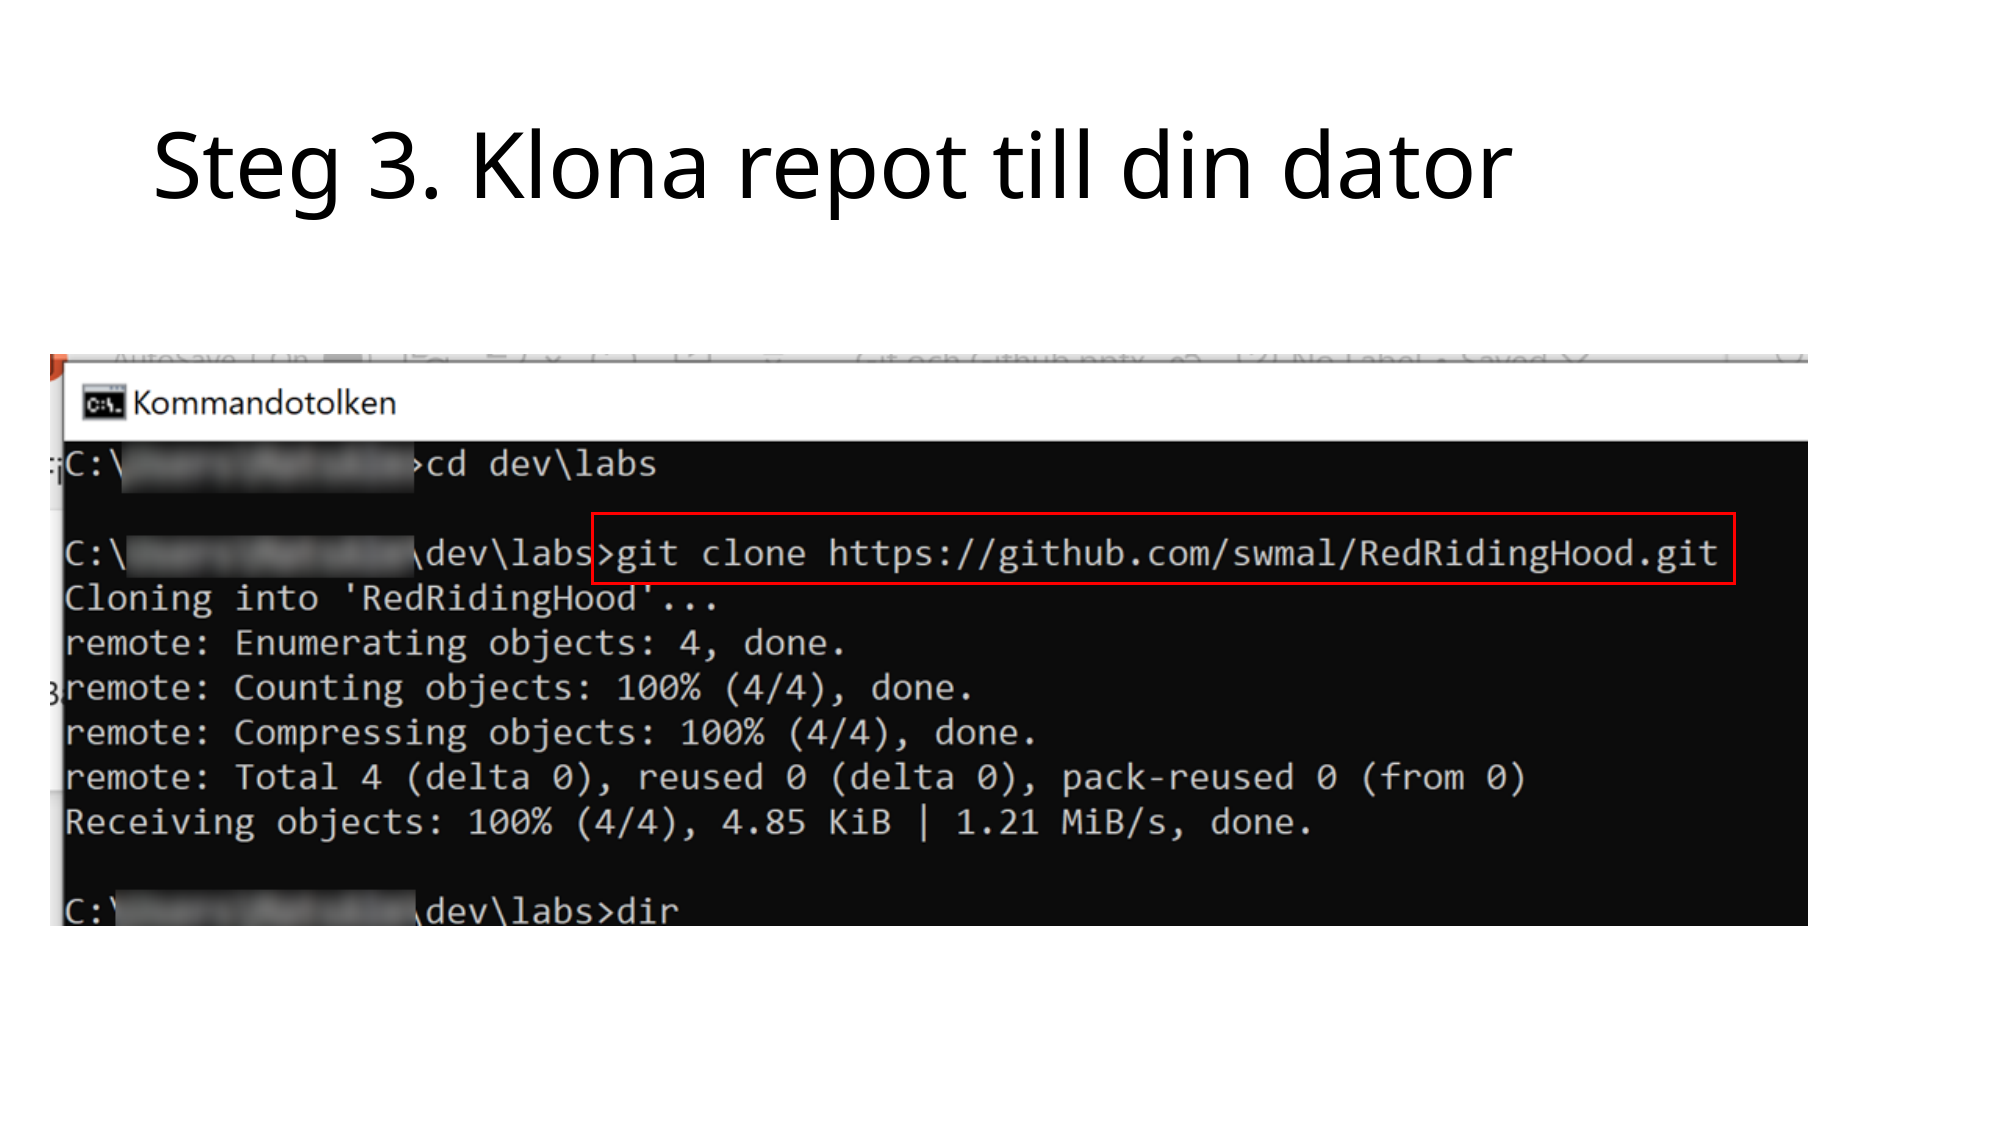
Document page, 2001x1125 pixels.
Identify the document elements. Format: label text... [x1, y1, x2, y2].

picture [50, 354, 1808, 926]
title Steg 3. Klona repot till din dator [137, 59, 1863, 278]
